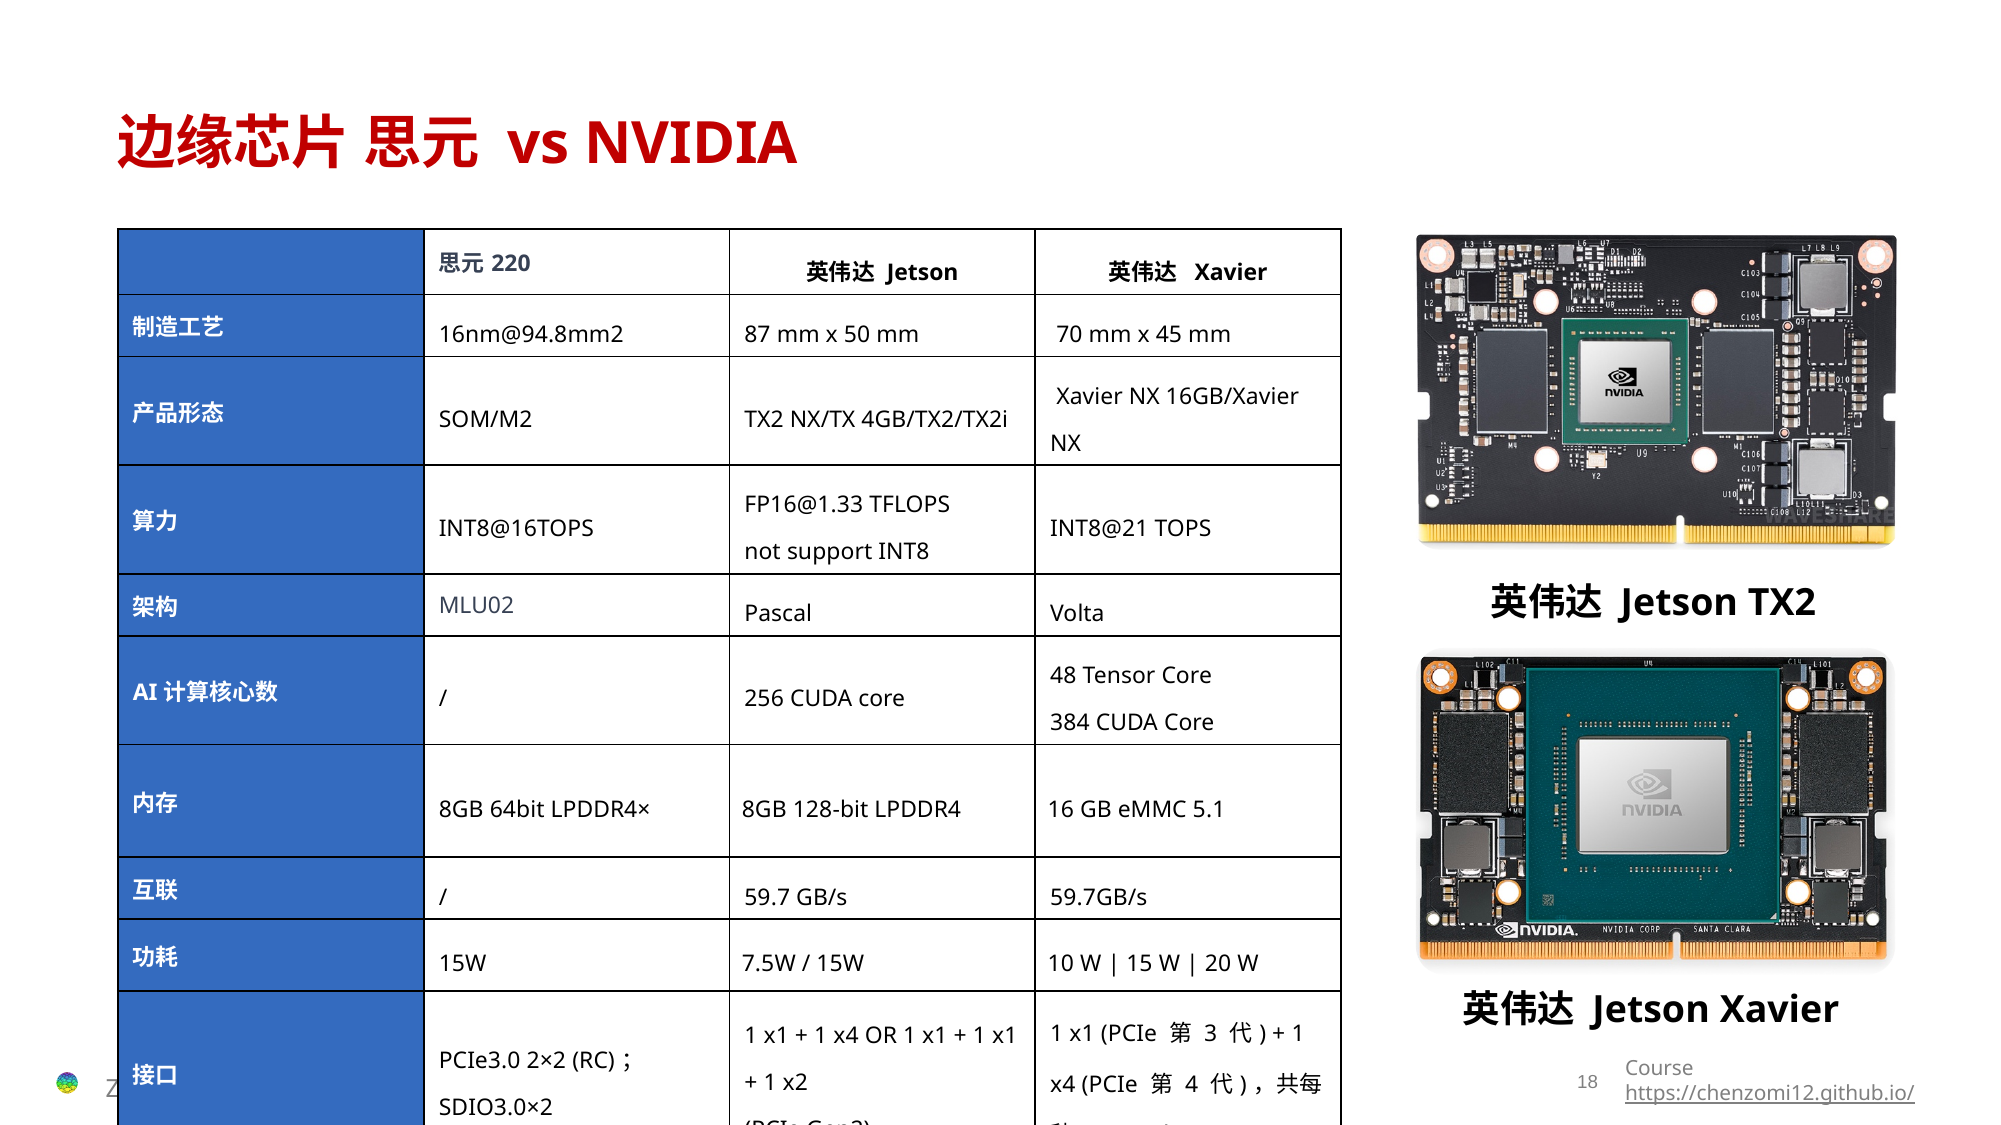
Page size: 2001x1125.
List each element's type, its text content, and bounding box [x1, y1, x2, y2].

table_cell 制造工艺 [119, 295, 423, 356]
table_cell 59.7GB/s [1036, 858, 1340, 918]
table_cell INT8@21 TOPS [1036, 466, 1340, 573]
table_cell Xavier NX 16GB/Xavier NX [1036, 357, 1340, 464]
table_cell / [425, 637, 729, 744]
picture [57, 1073, 77, 1093]
table_cell 16nm@94.8mm2 [425, 295, 729, 356]
table_cell 产品形态 [119, 357, 423, 464]
table_cell TX2 NX/TX 4GB/TX2/TX2i [730, 357, 1034, 464]
table_cell 8GB 64bit LPDDR4× [425, 745, 729, 856]
table_cell INT8@16TOPS [425, 466, 729, 573]
table_cell 接口 [119, 992, 423, 1125]
table_cell 内存 [119, 745, 423, 856]
table_cell 59.7 GB/s [730, 858, 1034, 918]
text_box 英伟达 Jetson TX2 [1462, 558, 1845, 631]
table_cell Pascal [730, 575, 1034, 635]
table_cell AI计算核心数 [119, 637, 423, 744]
table_cell 功耗 [119, 920, 423, 990]
table_cell 8GB 128-bit LPDDR4 [730, 745, 1034, 856]
table_cell 256 CUDA core [730, 637, 1034, 744]
table_header [119, 230, 423, 294]
table_cell / [425, 858, 729, 918]
table_cell 1 x1 + 1 x4 OR 1 x1 + 1 x1 + 1 x2 (PCIe Gen2) [730, 992, 1034, 1125]
table_header 思元220 [425, 230, 729, 294]
table_cell 15W [425, 920, 729, 990]
table_cell Volta [1036, 575, 1340, 635]
title 边缘芯片 思元 vs NVIDIA [102, 91, 1901, 189]
text_box 英伟达 Jetson Xavier [1435, 982, 1867, 1037]
table_cell MLU02 [425, 575, 729, 635]
table_header 英伟达 Jetson [730, 230, 1034, 294]
table_cell 7.5W / 15W [730, 920, 1034, 990]
table_header 英伟达 Xavier [1036, 230, 1340, 294]
table_cell 70 mm x 45 mm [1036, 295, 1340, 356]
table_cell SOM/M2 [425, 357, 729, 464]
table_cell 互联 [119, 858, 423, 918]
table_cell 48 Tensor Core 384 CUDA Core [1036, 637, 1340, 744]
table_cell 87 mm x 50 mm [730, 295, 1034, 356]
table_cell 10 W | 15 W | 20 W [1036, 920, 1340, 990]
table_cell PCIe3.0 2×2 (RC)； SDIO3.0×2 [425, 992, 729, 1125]
table_cell 架构 [119, 575, 423, 635]
table_cell 1 x1 (PCIe 第 3 代) + 1 x4 (PCIe 第 4 代)，共每秒 144 GT* [1036, 992, 1340, 1125]
picture [1411, 225, 1901, 550]
picture [1415, 647, 1896, 975]
table_cell 16 GB eMMC 5.1 [1036, 745, 1340, 856]
table_cell 算力 [119, 466, 423, 573]
table_cell FP16@1.33 TFLOPS not support INT8 [730, 466, 1034, 573]
